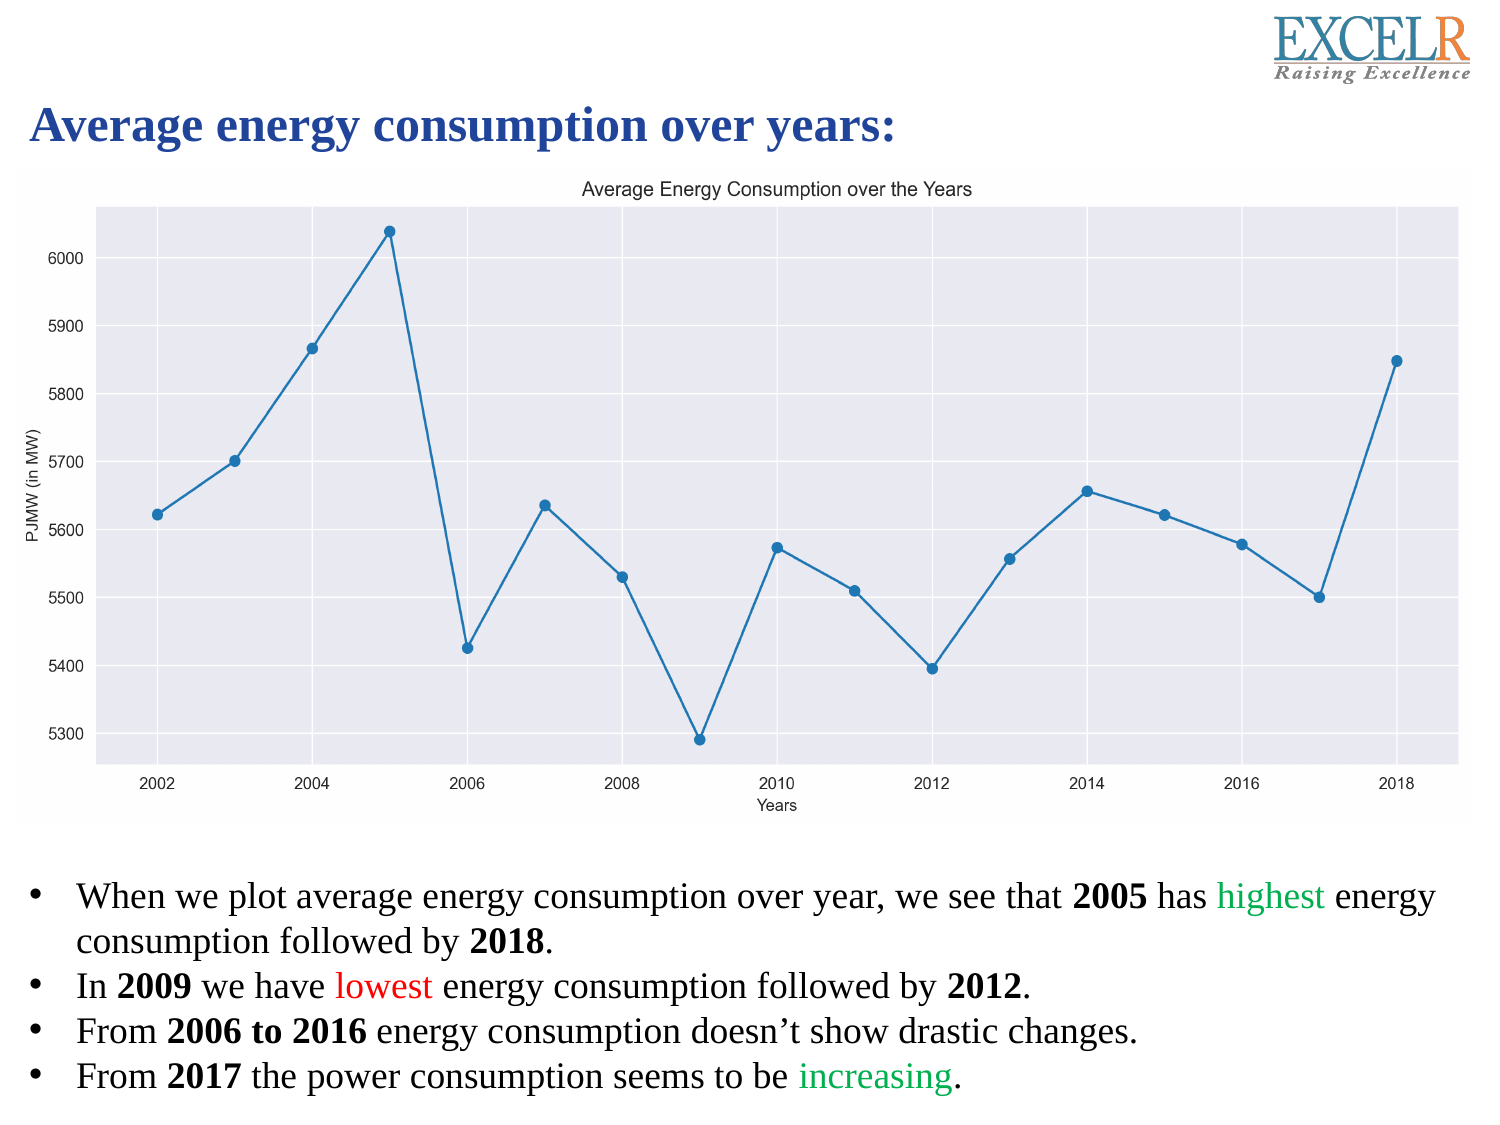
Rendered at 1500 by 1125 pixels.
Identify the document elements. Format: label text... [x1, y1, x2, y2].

text_box When we plot average energy consumption over year, we see that 2005 has highest energy consumption followed by 2018. In 2009 we have lowest energy consumption followed by 2012. From 2006 to 2016 energy consumption doesn’t show drastic changes. From 2017 the power consumption seems to be increasing. [14, 863, 1470, 1104]
text_box Average energy consumption over years: [14, 84, 976, 160]
picture [1274, 16, 1470, 85]
picture [13, 169, 1470, 827]
